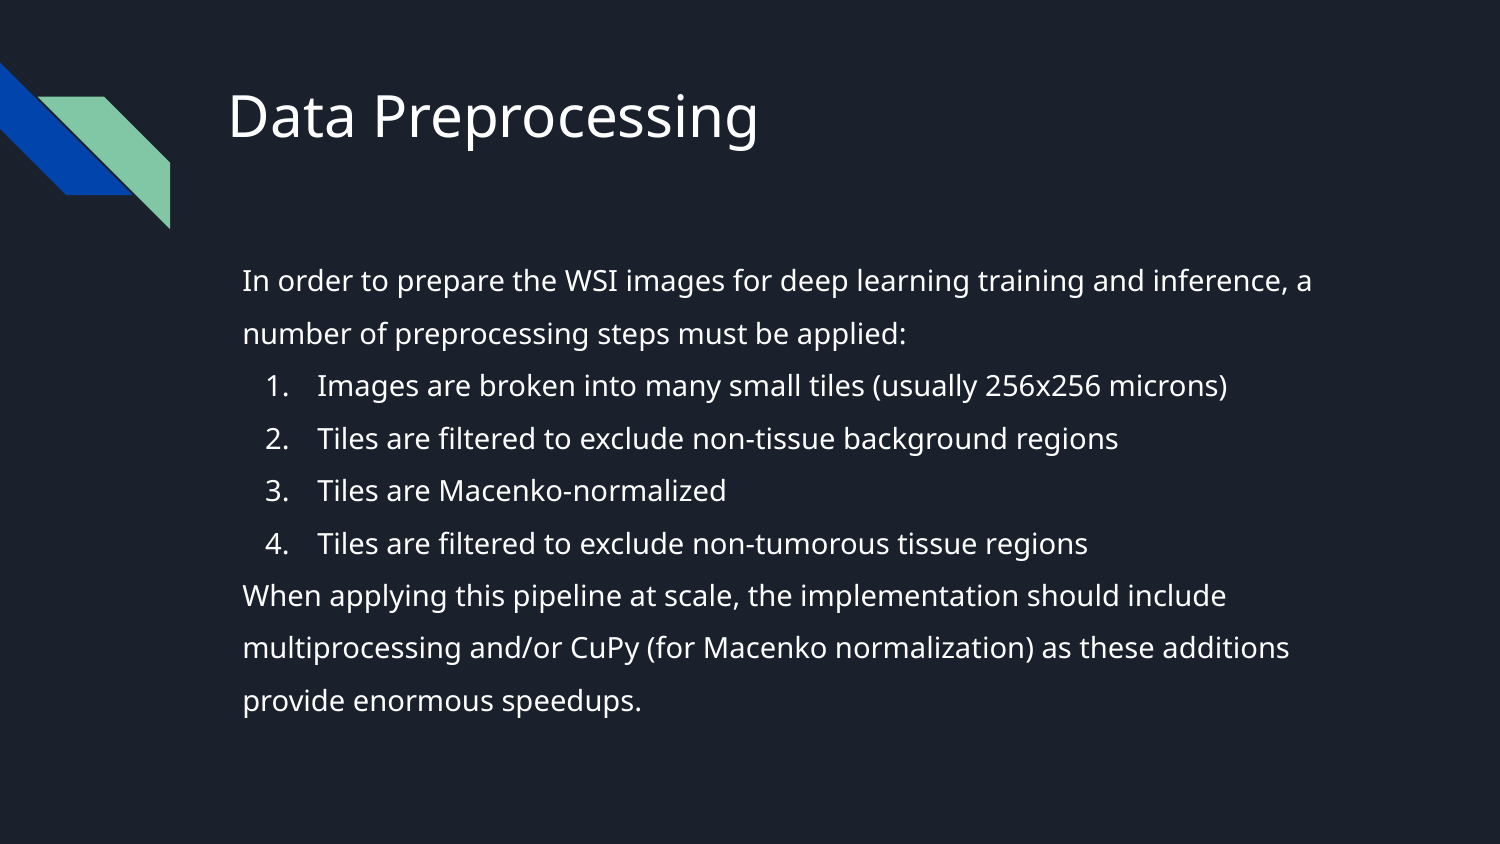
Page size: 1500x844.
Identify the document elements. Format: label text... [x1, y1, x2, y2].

title Data Preprocessing [212, 64, 1368, 215]
text_box In order to prepare the WSI images for deep learning training and inference, a number of preprocessing steps must be applied: Images are broken into many small tiles (usually 256x256 microns) Tiles are filtered to exclude non-tissue background regions Tiles are Macenko-normalized Tiles are filtered to exclude non-tumorous tissue regions When applying this pipeline at scale, the implementation should include multiprocessing and/or CuPy (for Macenko normalization) as these additions provide enormous speedups. [227, 230, 1382, 733]
